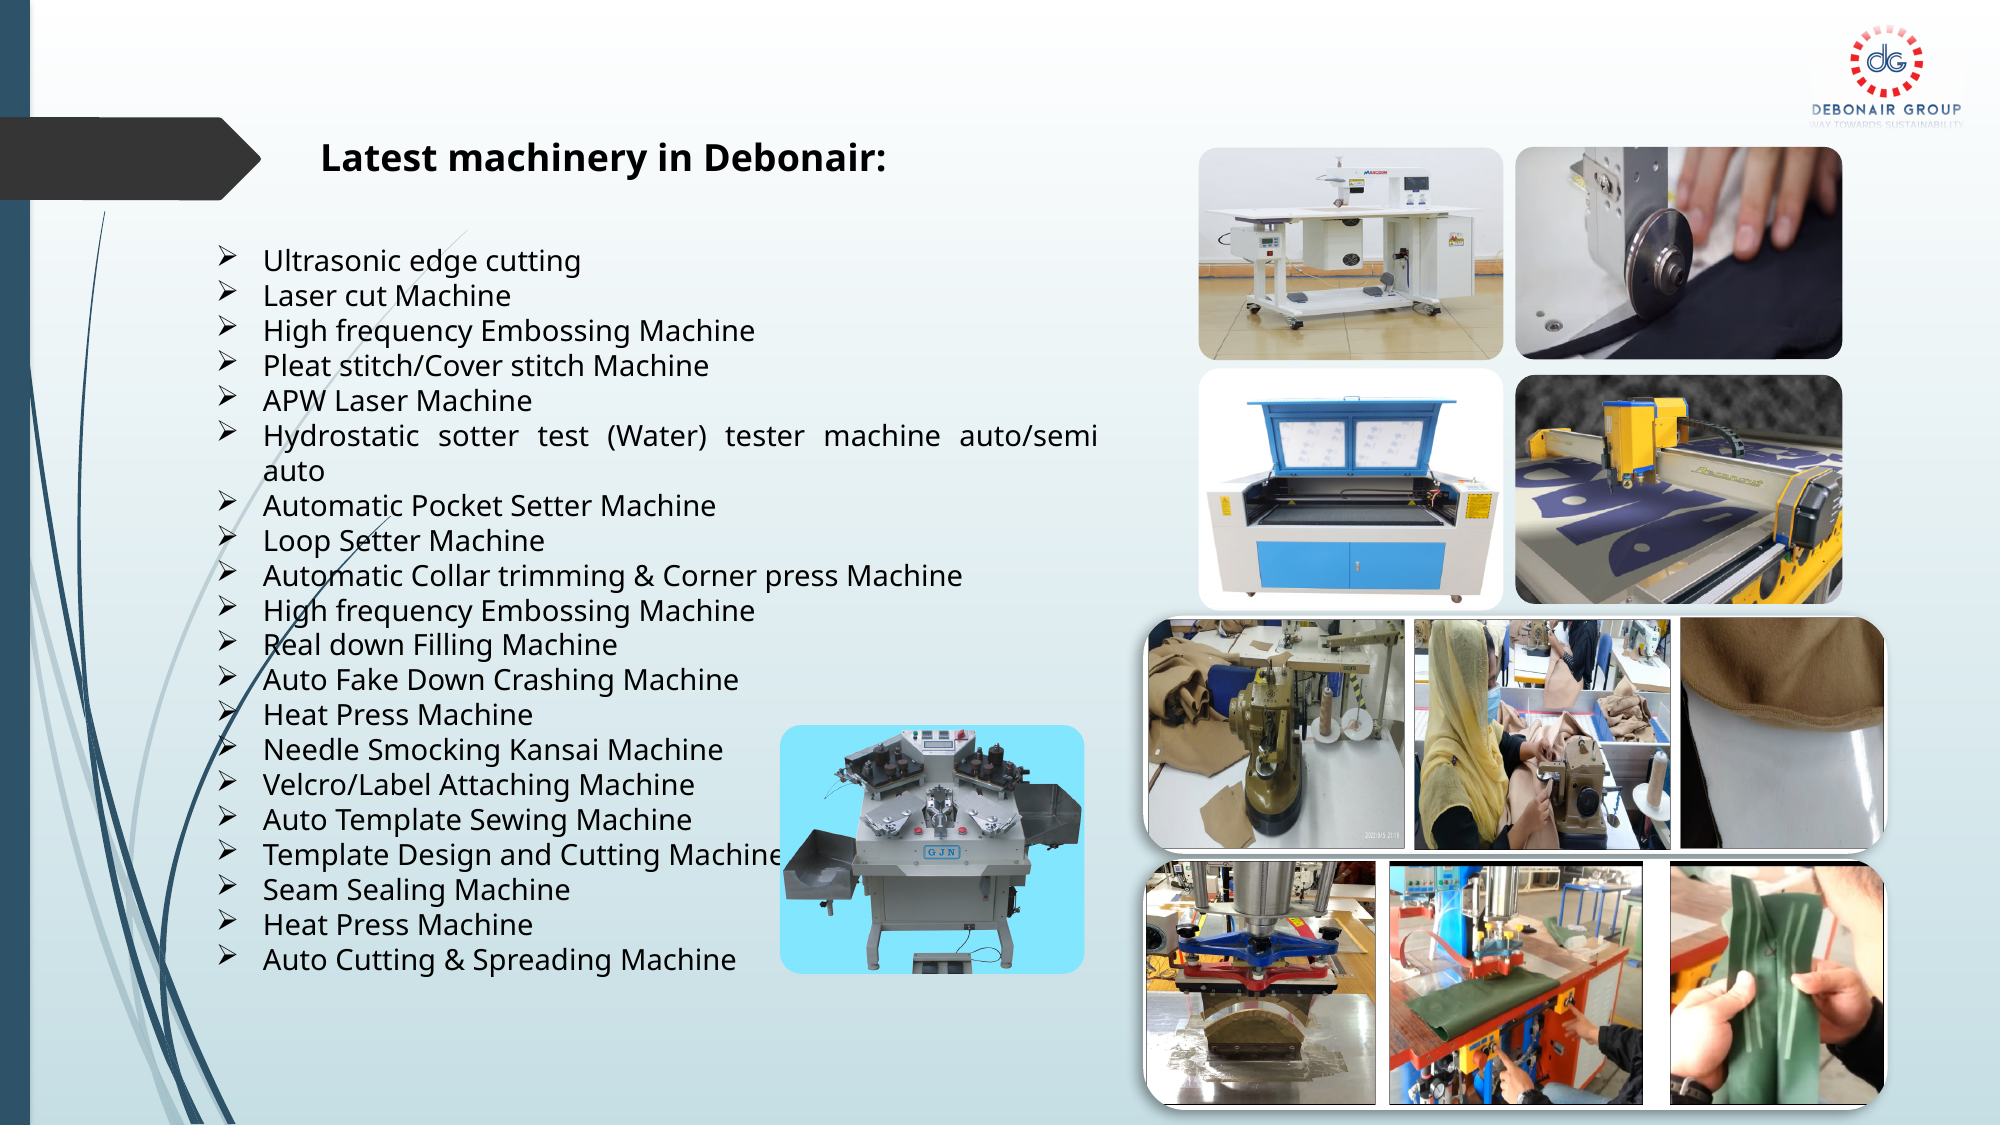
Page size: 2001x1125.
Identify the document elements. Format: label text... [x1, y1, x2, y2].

text_box Ultrasonic edge cutting Laser cut Machine High frequency Embossing Machine Pleat stitch/Cover stitch Machine APW Laser Machine Hydrostatic sotter test (Water) tester machine auto/semi auto Automatic Pocket Setter Machine Loop Setter Machine Automatic Collar trimming & Corner press Machine High frequency Embossing Machine Real down Filling Machine Auto Fake Down Crashing Machine Heat Press Machine Needle Smocking Kansai Machine Velcro/Label Attaching Machine Auto Template Sewing Machine Template Design and Cutting Machine Seam Sealing Machine Heat Press Machine Auto Cutting & Spreading Machine [201, 234, 1114, 1054]
picture [1142, 615, 1888, 854]
picture [1794, 16, 1981, 136]
picture [1515, 374, 1843, 605]
picture [779, 724, 1085, 974]
picture [1198, 368, 1504, 611]
picture [1515, 146, 1843, 360]
picture [1142, 858, 1888, 1111]
text_box Latest machinery in Debonair: [305, 126, 1559, 187]
picture [1198, 147, 1504, 361]
